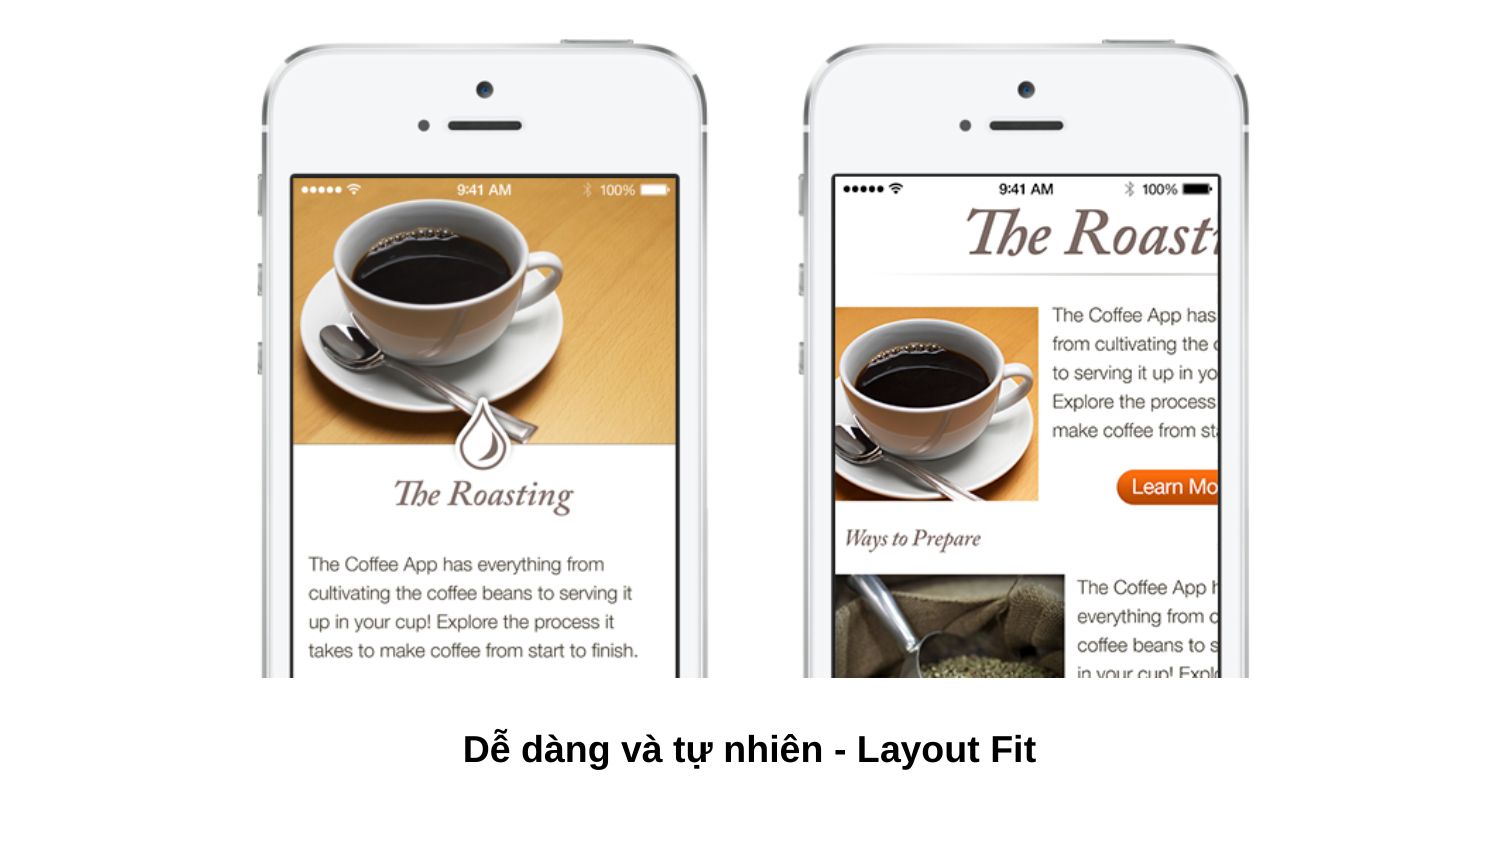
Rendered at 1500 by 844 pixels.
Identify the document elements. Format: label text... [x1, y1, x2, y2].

title Dễ dàng và tự nhiên - Layout Fit [429, 686, 1071, 817]
picture [240, 24, 1260, 678]
